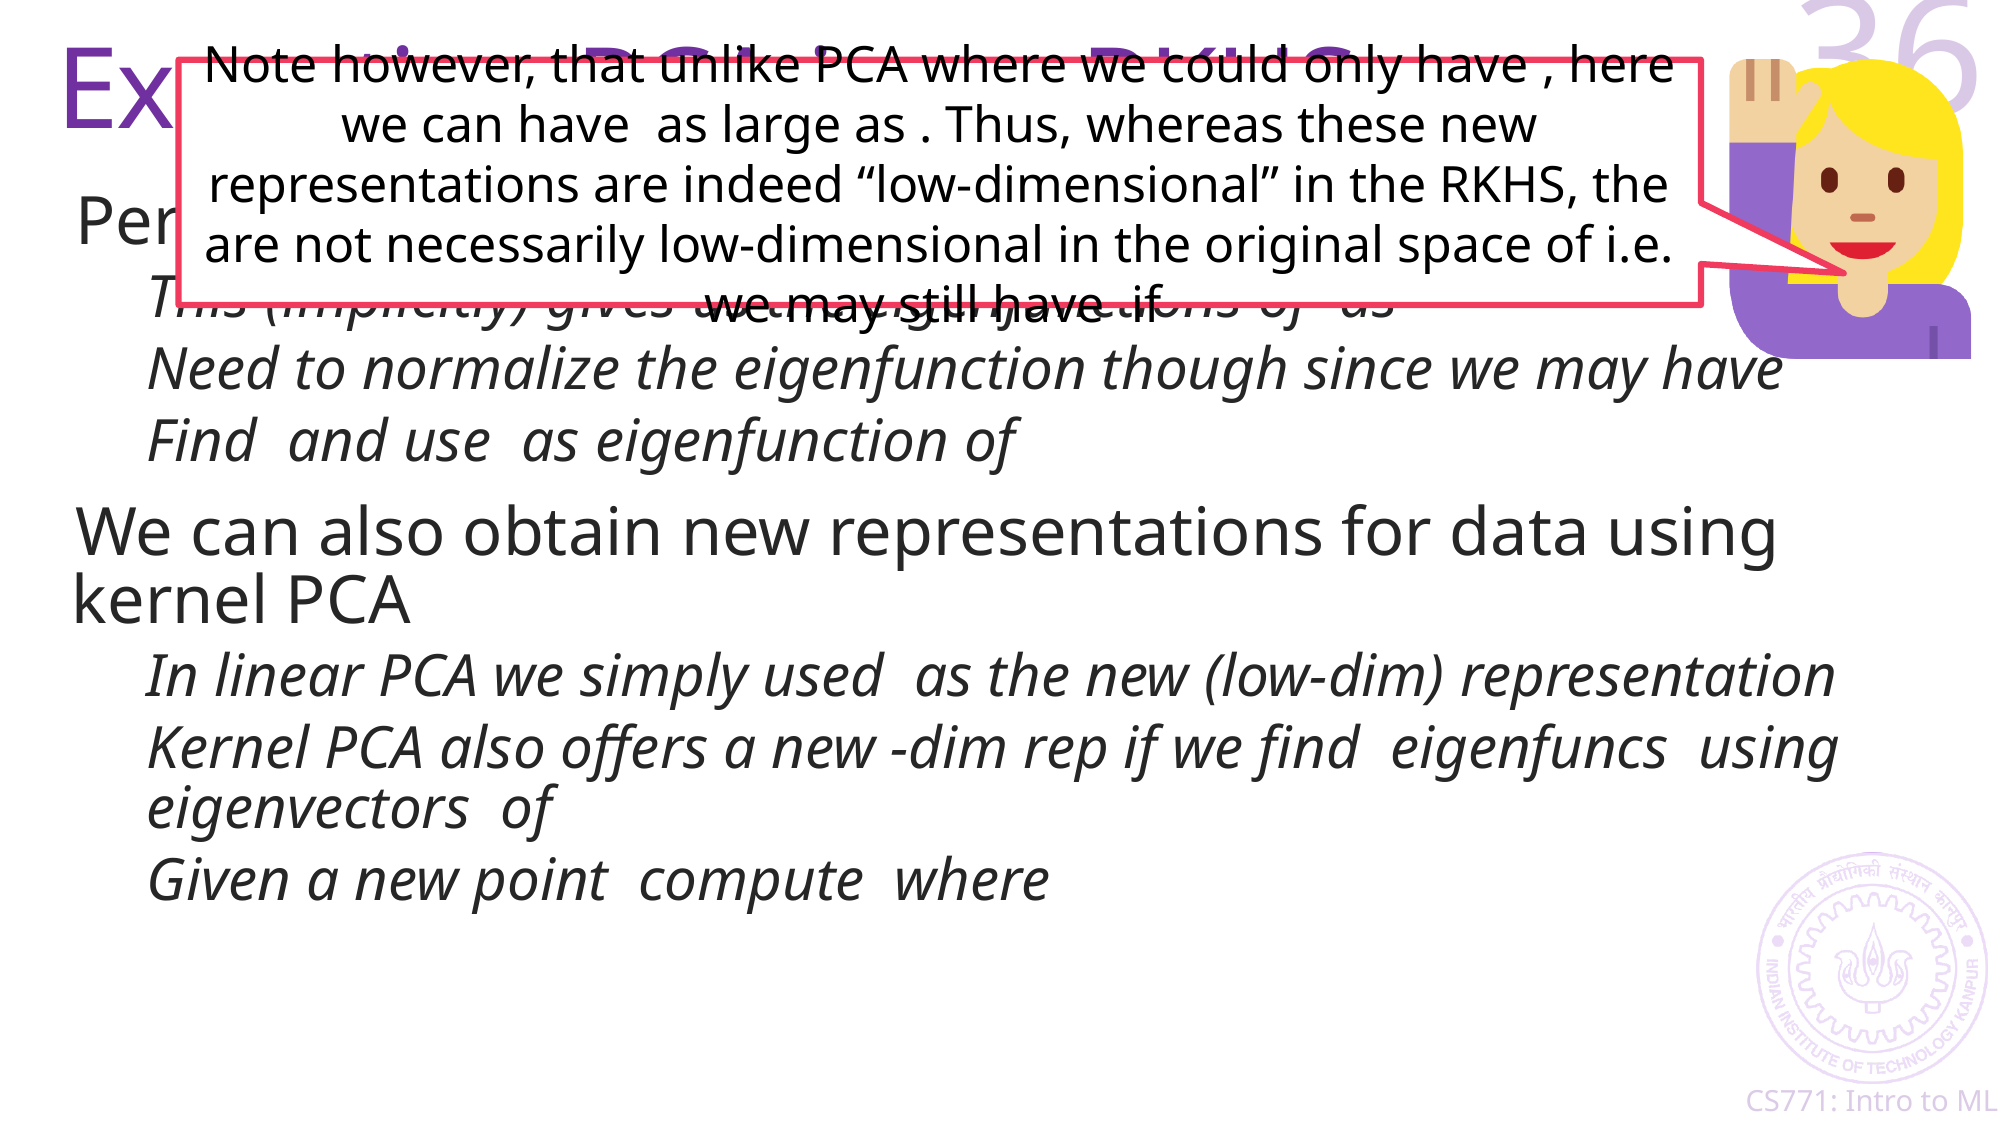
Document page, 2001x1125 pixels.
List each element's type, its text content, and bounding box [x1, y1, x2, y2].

picture [1700, 59, 2000, 359]
slide_number 36 [1520, 6, 2000, 59]
